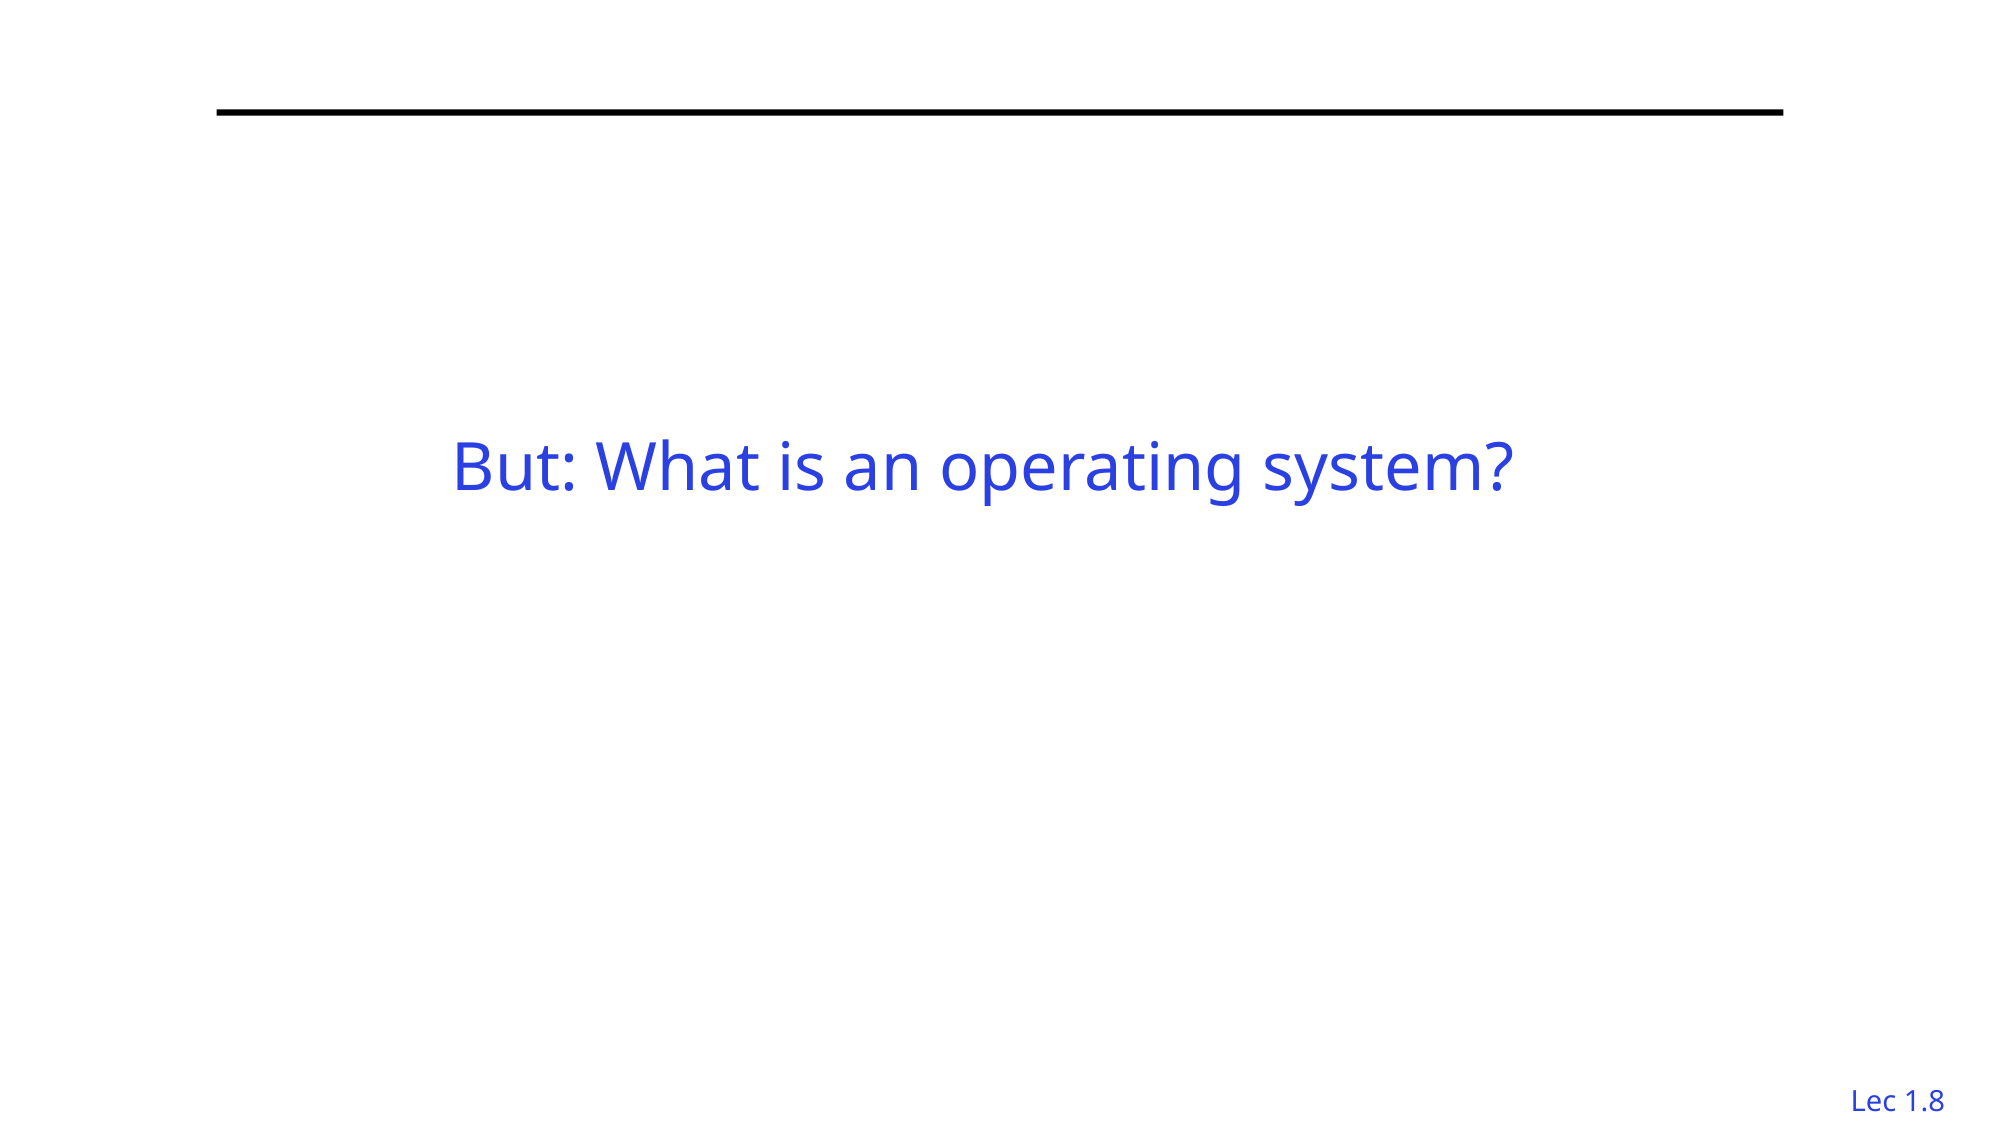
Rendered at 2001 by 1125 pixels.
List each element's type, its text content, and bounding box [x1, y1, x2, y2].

title But: What is an operating system? [200, 425, 1767, 513]
